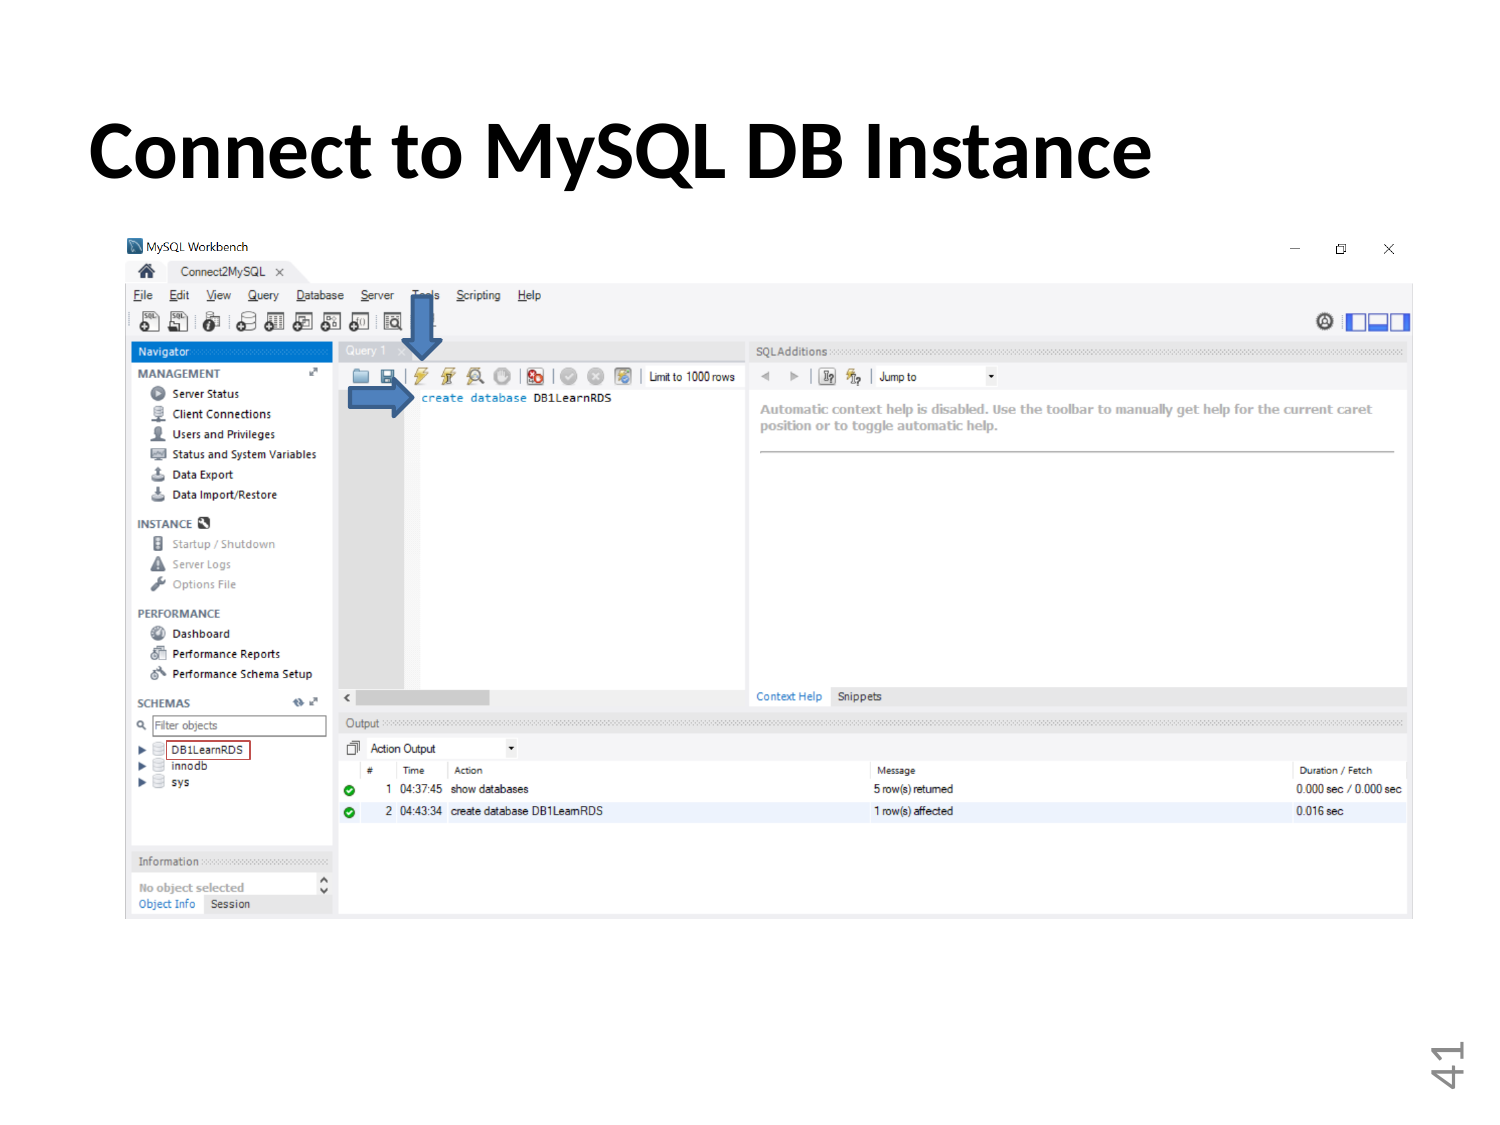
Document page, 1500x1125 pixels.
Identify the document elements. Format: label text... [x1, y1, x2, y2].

text_box Connect to MySQL DB Instance [74, 87, 1438, 203]
slide_number 41 [1412, 1025, 1475, 1125]
picture [124, 234, 1413, 919]
